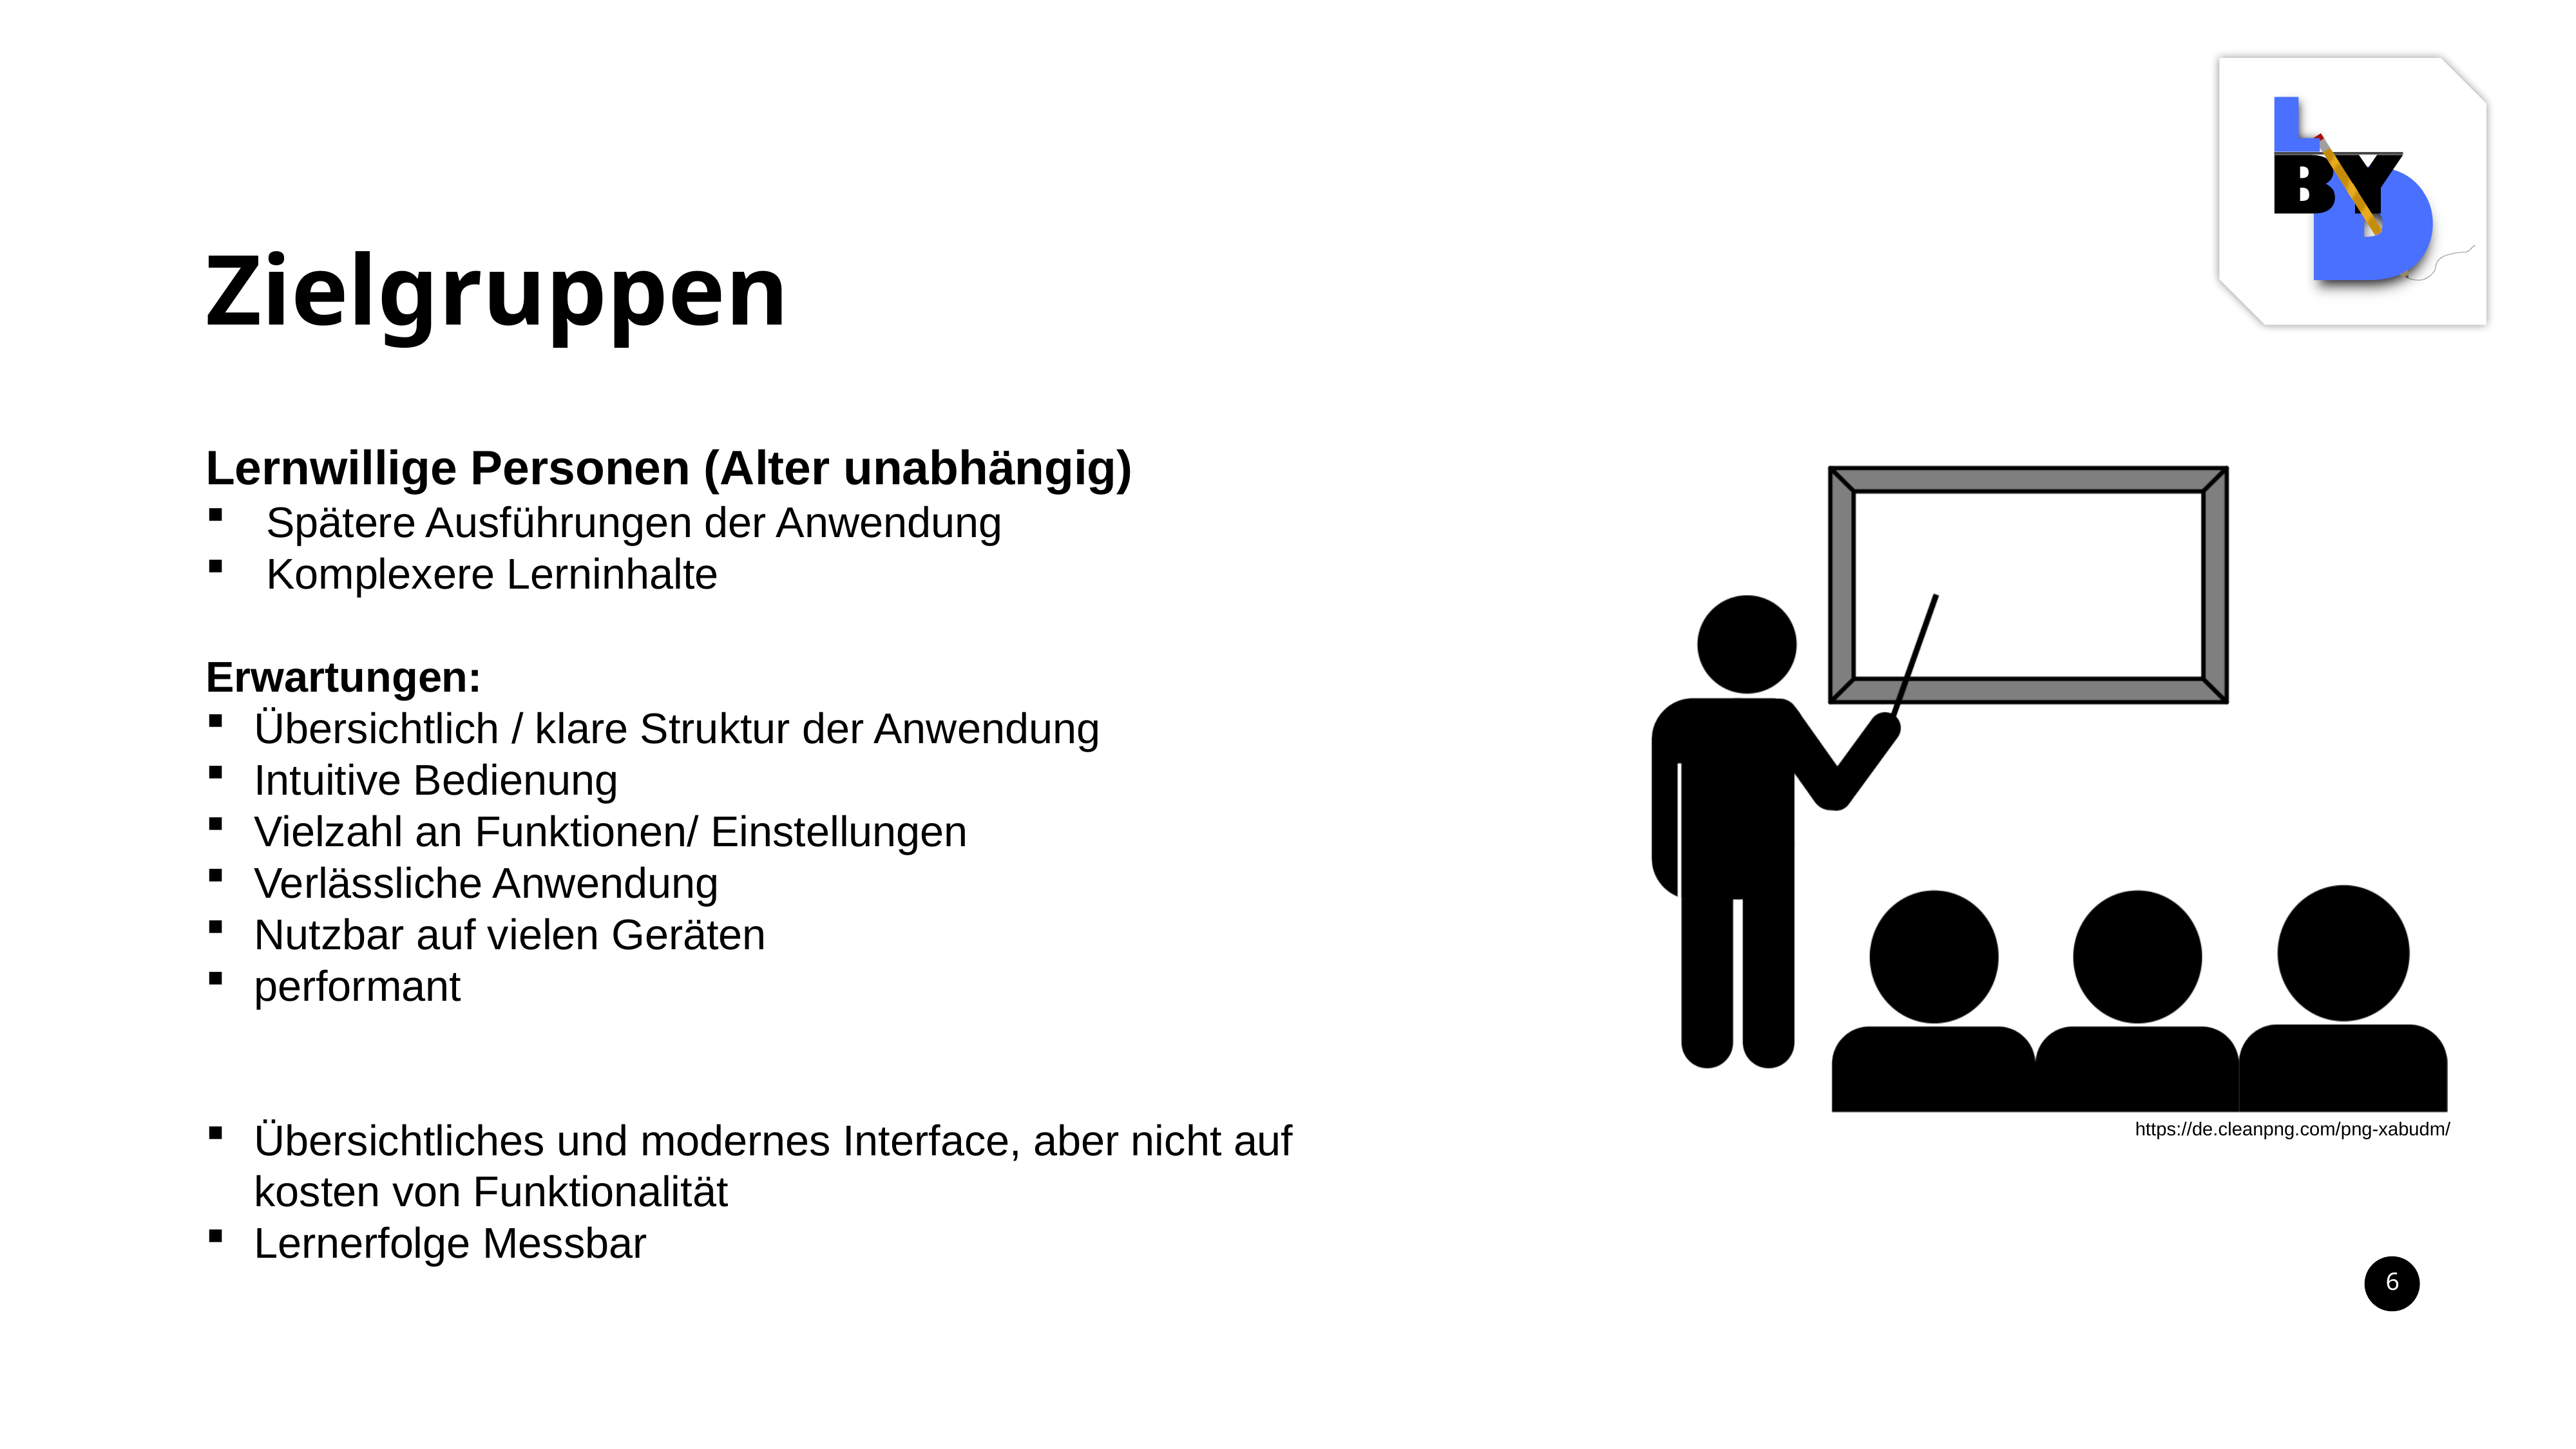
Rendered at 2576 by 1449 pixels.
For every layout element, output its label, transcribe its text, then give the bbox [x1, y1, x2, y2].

text_box https://de.cleanpng.com/png-xabudm/ [2126, 1112, 2524, 1145]
picture [2224, 62, 2482, 321]
picture [1650, 466, 2448, 1113]
text_box Lernwillige Personen (Alter unabhängig) Spätere Ausführungen der Anwendung Komplexere Lerninhalte Erwartungen: Übersichtlich / klare Struktur der Anwendung Intuitive Bedienung Vielzahl an Funktionen/ Einstellungen Verlässliche Anwendung Nutzbar auf vielen Geräten performant Übersichtliches und modernes Interface, aber nicht auf kosten von Funktionalität Lernerfolge Messbar [196, 431, 1423, 1397]
text_box Zielgruppen [196, 223, 1777, 350]
